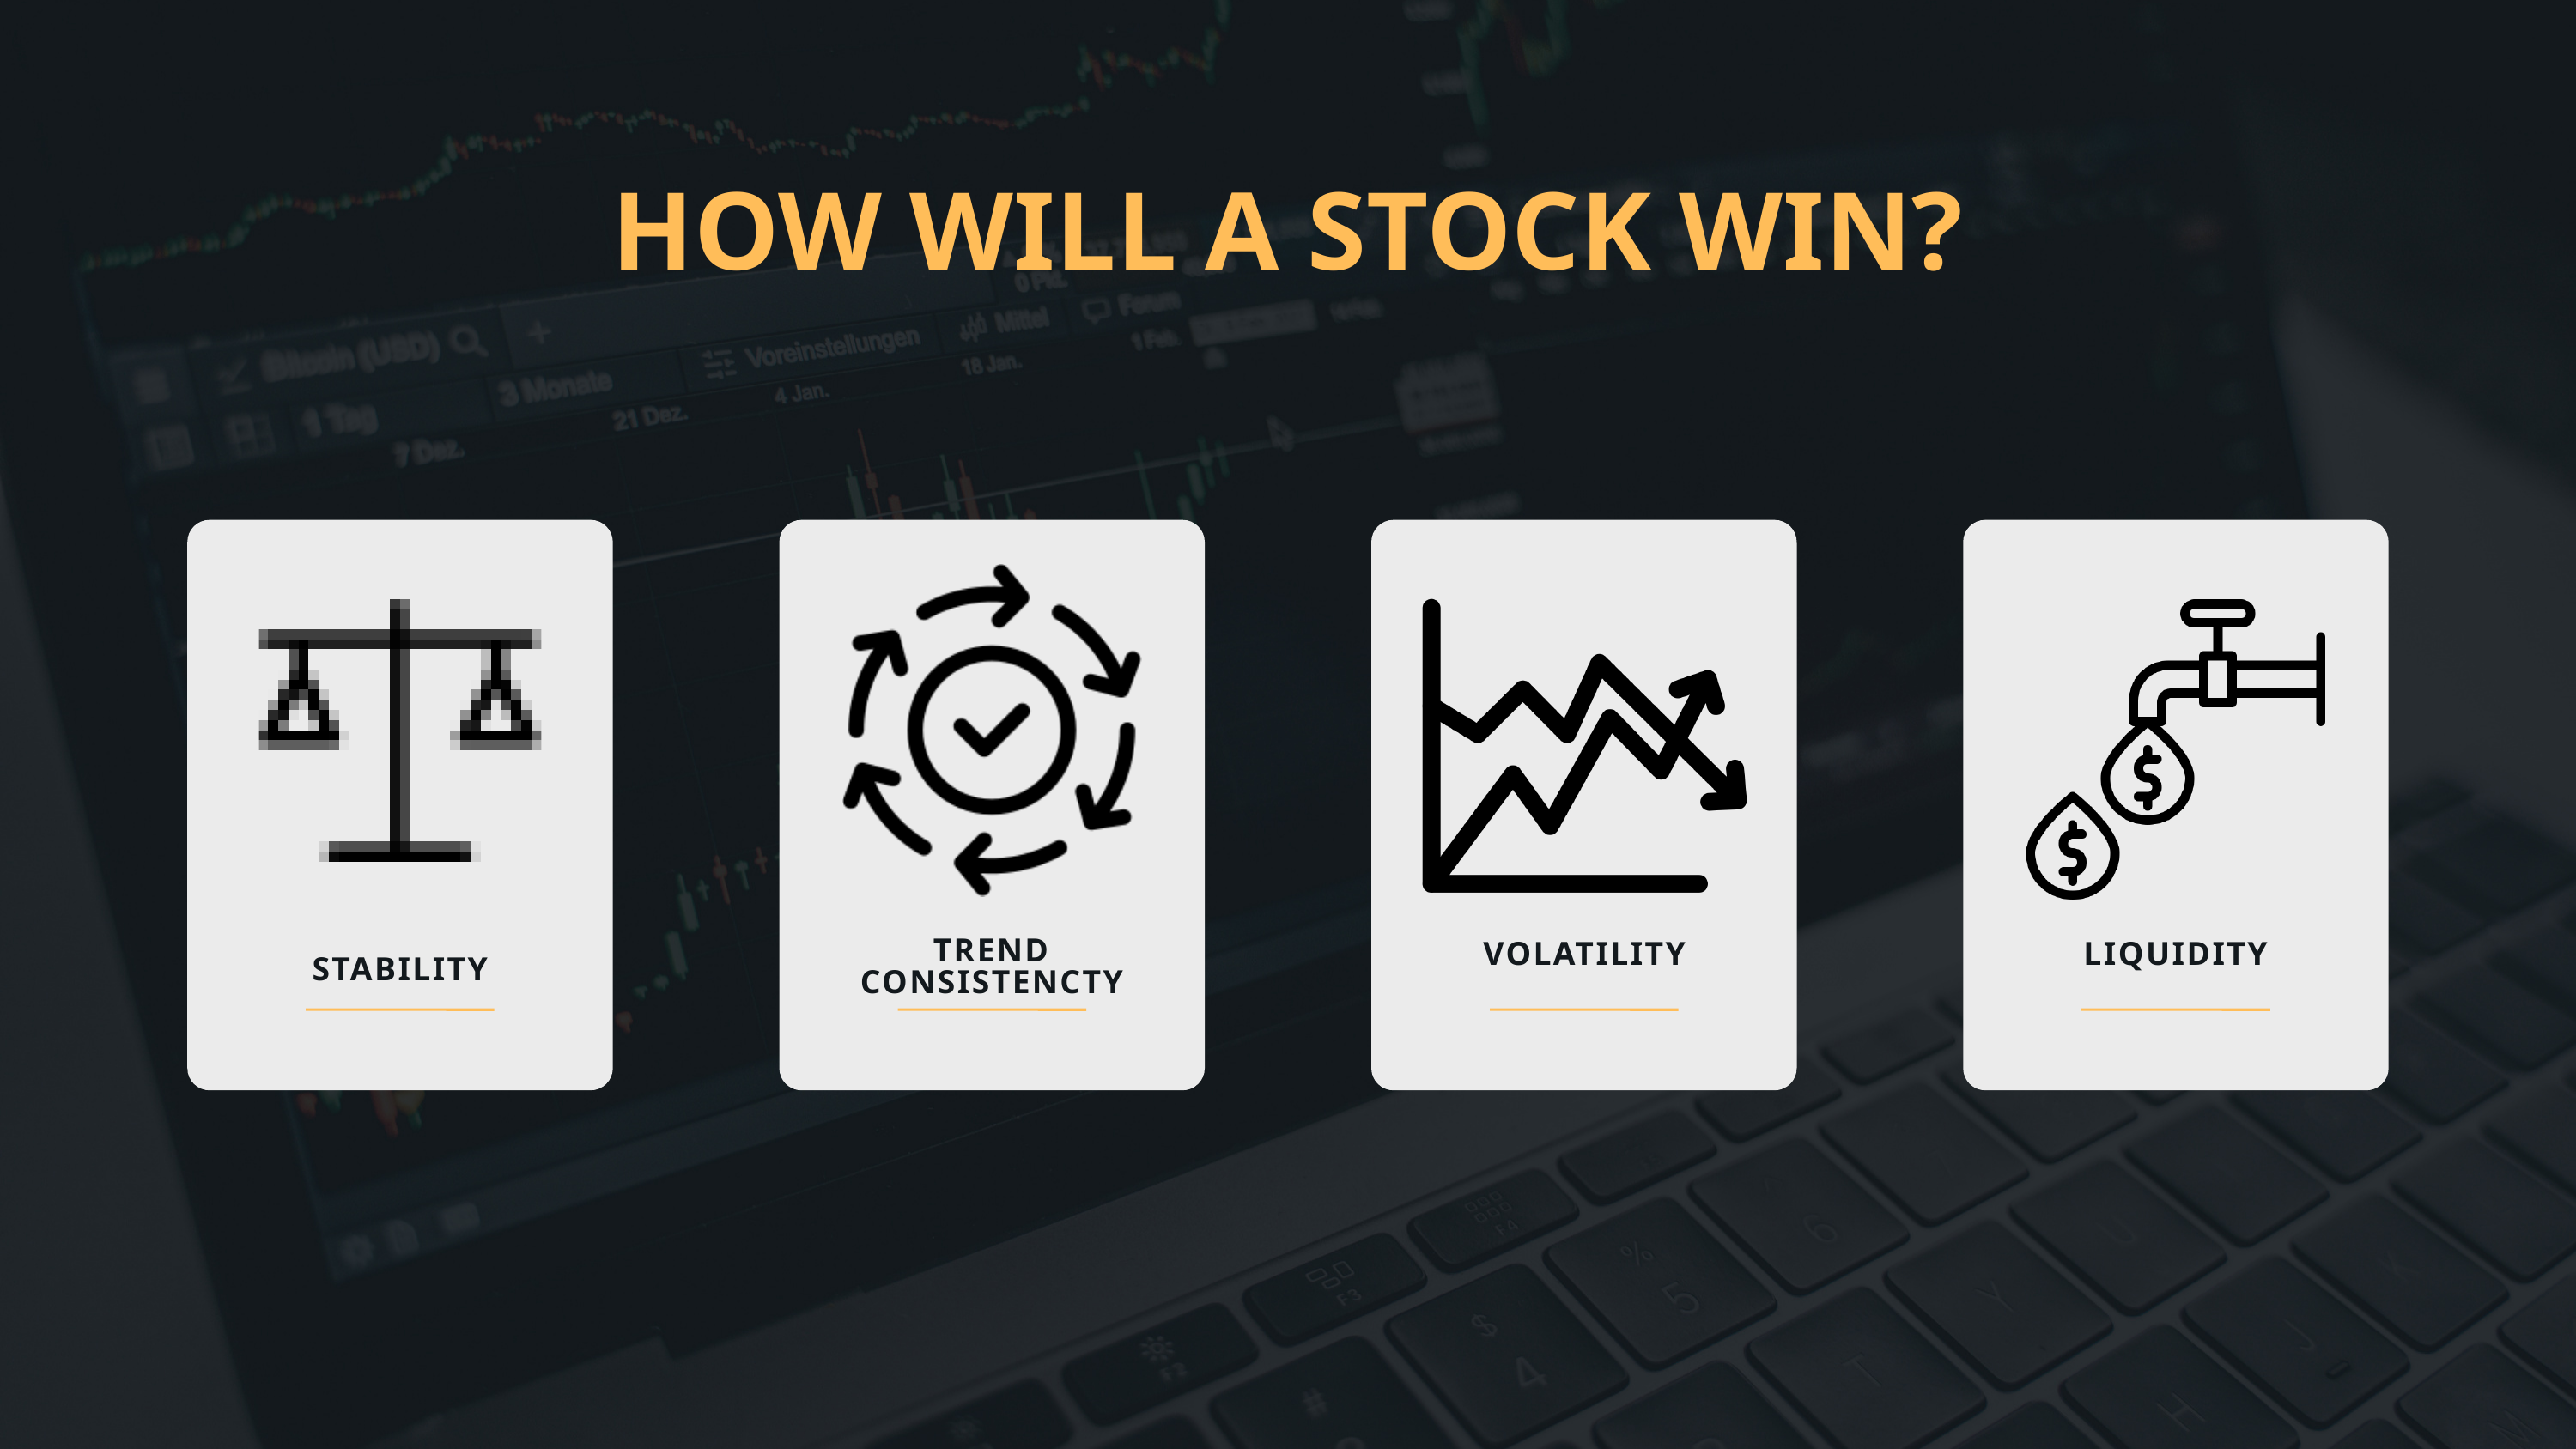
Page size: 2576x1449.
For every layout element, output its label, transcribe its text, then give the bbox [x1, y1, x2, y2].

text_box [1370, 519, 1797, 1091]
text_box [186, 519, 613, 1091]
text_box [1962, 519, 2389, 1091]
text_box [779, 519, 1206, 1091]
text_box HOW WILL A STOCK WIN? [588, 146, 1987, 292]
text_box [0, 0, 2576, 1449]
